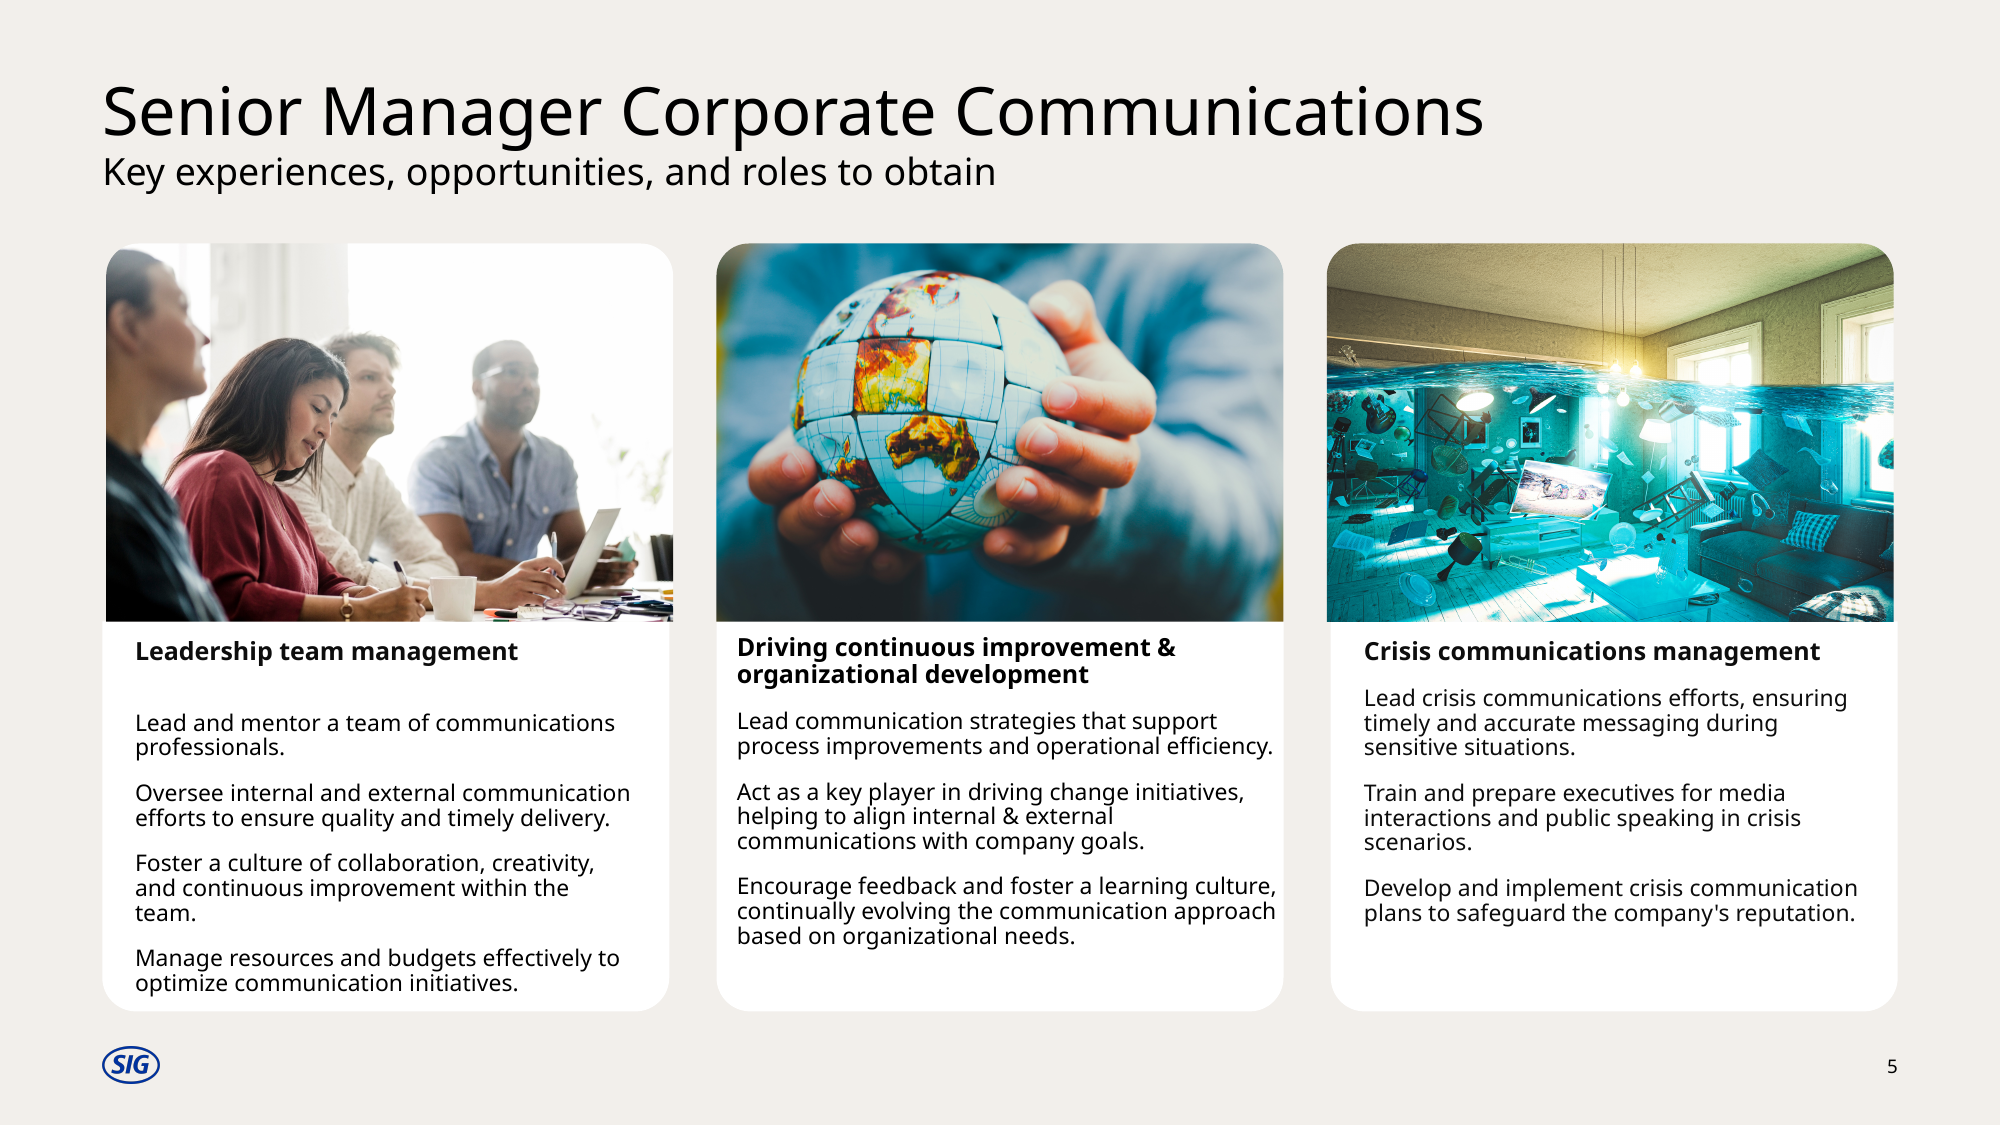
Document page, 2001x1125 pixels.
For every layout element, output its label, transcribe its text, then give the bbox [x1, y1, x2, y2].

picture [1326, 243, 1894, 622]
picture [106, 243, 674, 622]
list Driving continuous improvement & organizational development Lead communication strategies that support process improvements and operational efficiency. Act as a key player in driving change initiatives, helping to align internal & external communications with company goals. Encourage feedback and foster a learning culture, continually evolving the communication approach based on organizational needs. [704, 635, 1319, 1010]
title Senior Manager Corporate Communications [102, 78, 2000, 209]
subtitle Key experiences, opportunities, and roles to obtain [102, 152, 1898, 197]
picture [716, 243, 1284, 622]
list Leadership team management Lead and mentor a team of communications professionals. Oversee internal and external communication efforts to ensure quality and timely delivery. Foster a culture of collaboration, creativity, and continuous improvement within the team. Manage resources and budgets effectively to optimize communication initiatives. [102, 638, 670, 1014]
picture [102, 1046, 160, 1084]
picture [1326, 372, 1340, 378]
list Crisis communications management Lead crisis communications efforts, ensuring timely and accurate messaging during sensitive situations. Train and prepare executives for media interactions and public speaking in crisis scenarios. Develop and implement crisis communication plans to safeguard the company's reputation. [1331, 638, 1899, 1083]
